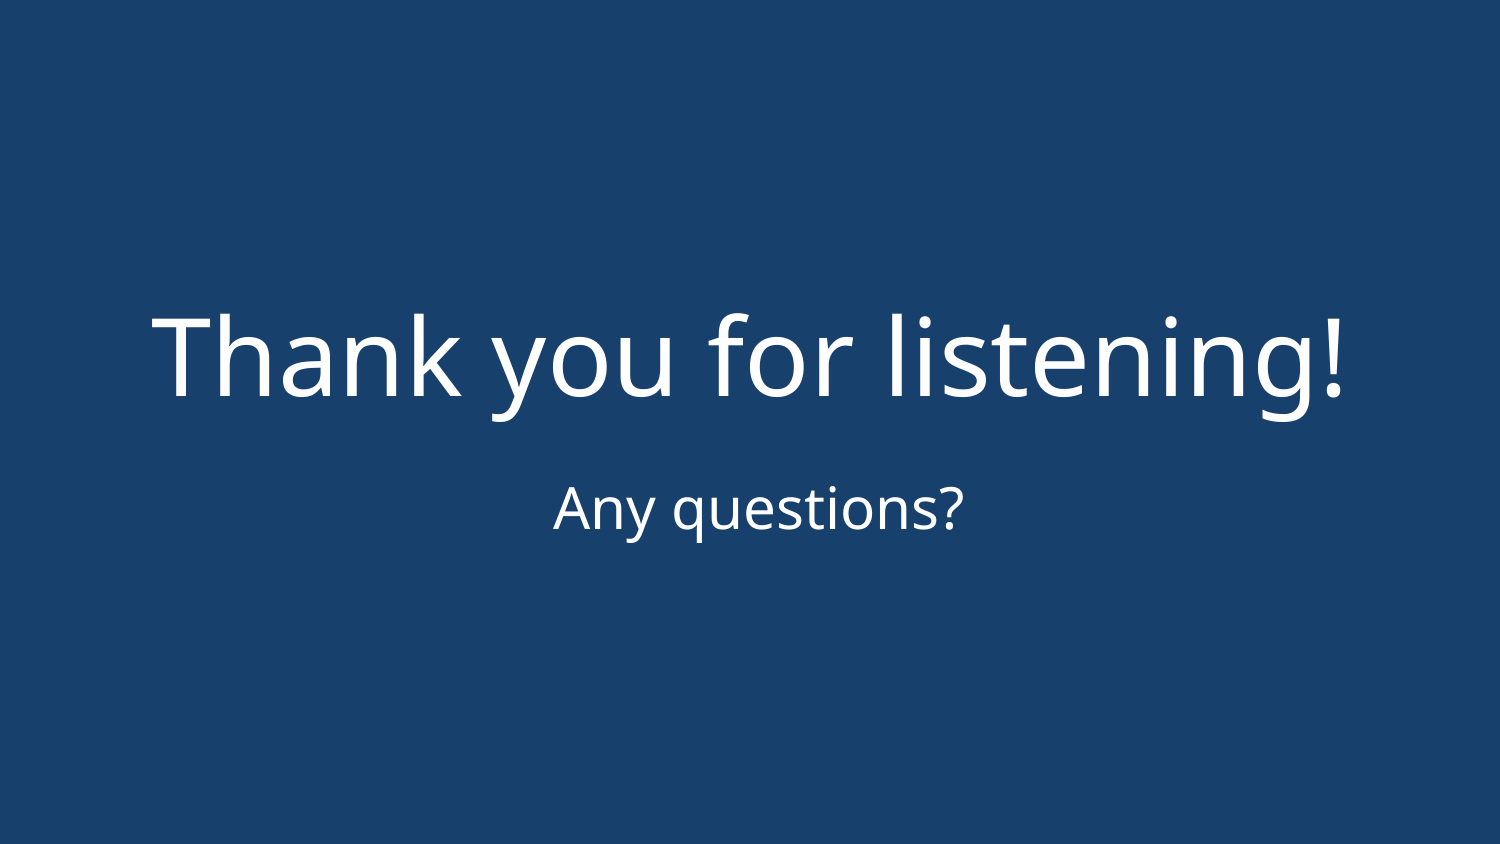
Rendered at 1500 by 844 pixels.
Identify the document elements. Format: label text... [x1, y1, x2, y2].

subtitle Any questions? [51, 455, 1449, 586]
title Thank you for listening! [51, 95, 1449, 433]
